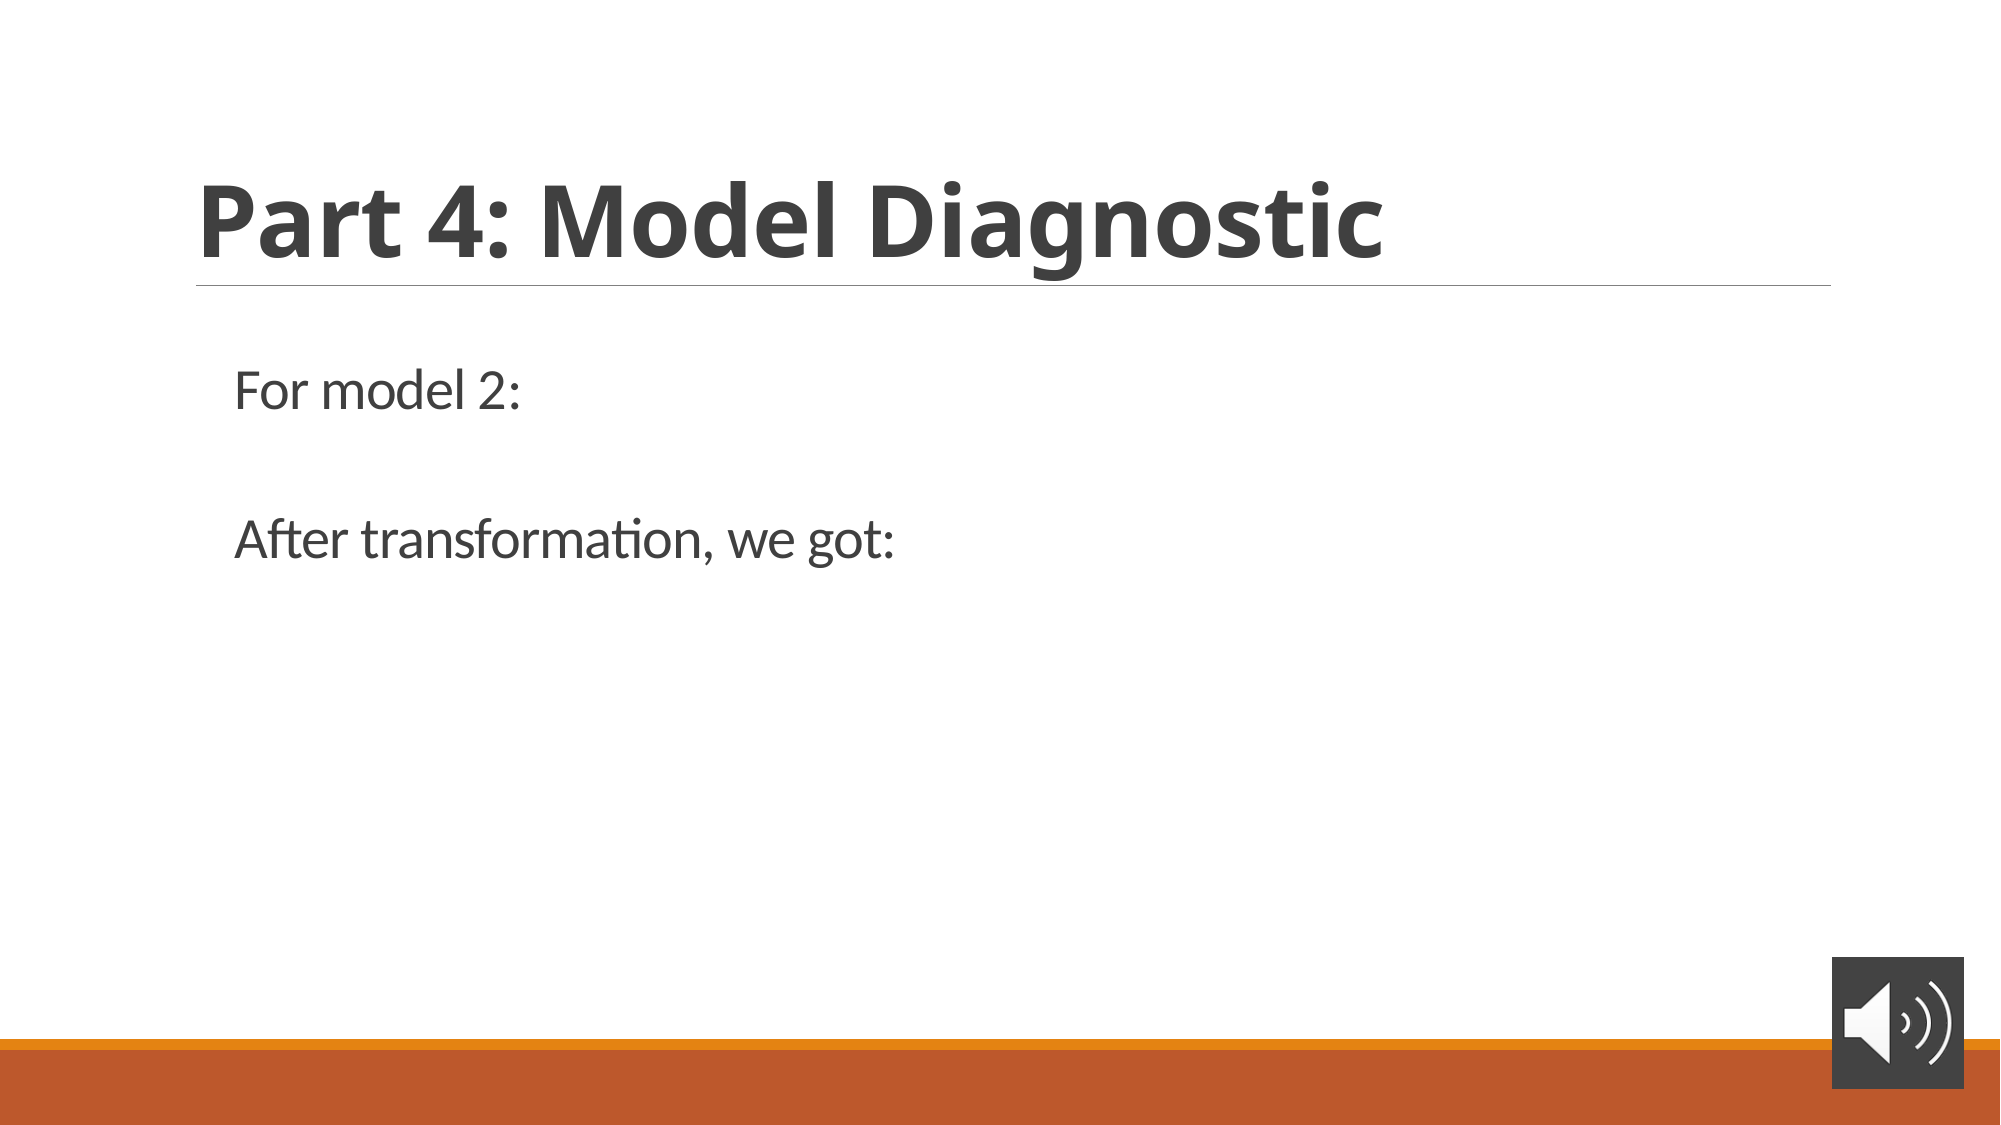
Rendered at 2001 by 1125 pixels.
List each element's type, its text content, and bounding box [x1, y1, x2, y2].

title Part 4: Model Diagnostic [180, 47, 1830, 285]
picture [1830, 955, 1966, 1091]
